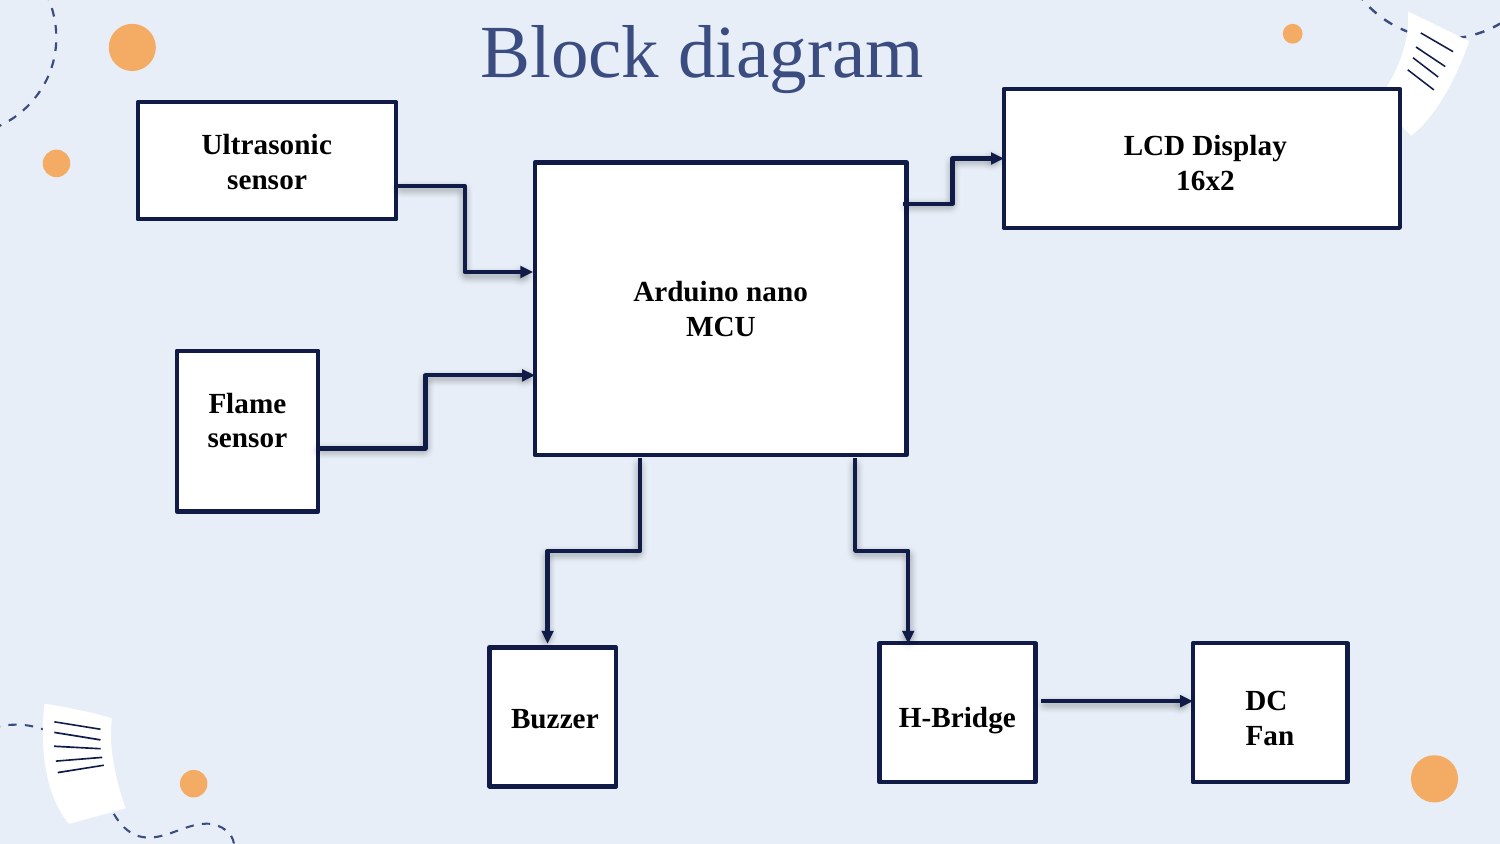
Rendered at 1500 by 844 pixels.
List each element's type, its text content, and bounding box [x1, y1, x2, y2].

text_box [877, 641, 1038, 690]
text_box [136, 100, 398, 221]
text_box [175, 462, 320, 514]
text_box DC Fan [1179, 674, 1361, 759]
text_box Block diagram [465, 0, 1164, 100]
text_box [315, 375, 535, 449]
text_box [500, 504, 687, 598]
text_box H-Bridge [867, 690, 1048, 776]
text_box [487, 742, 618, 789]
text_box [533, 160, 909, 457]
text_box Flame sensor [157, 376, 338, 462]
text_box LCD Display 16x2 [1087, 119, 1324, 204]
text_box Ultrasonic sensor [176, 117, 358, 203]
text_box [1002, 87, 1402, 230]
text_box Buzzer [464, 692, 646, 742]
text_box [1191, 641, 1350, 674]
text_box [396, 185, 534, 273]
text_box [175, 349, 320, 376]
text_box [788, 523, 975, 578]
text_box [487, 645, 618, 692]
text_box [877, 776, 1038, 784]
text_box [1191, 759, 1350, 784]
text_box Arduino nano MCU [594, 264, 847, 350]
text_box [903, 158, 1004, 205]
